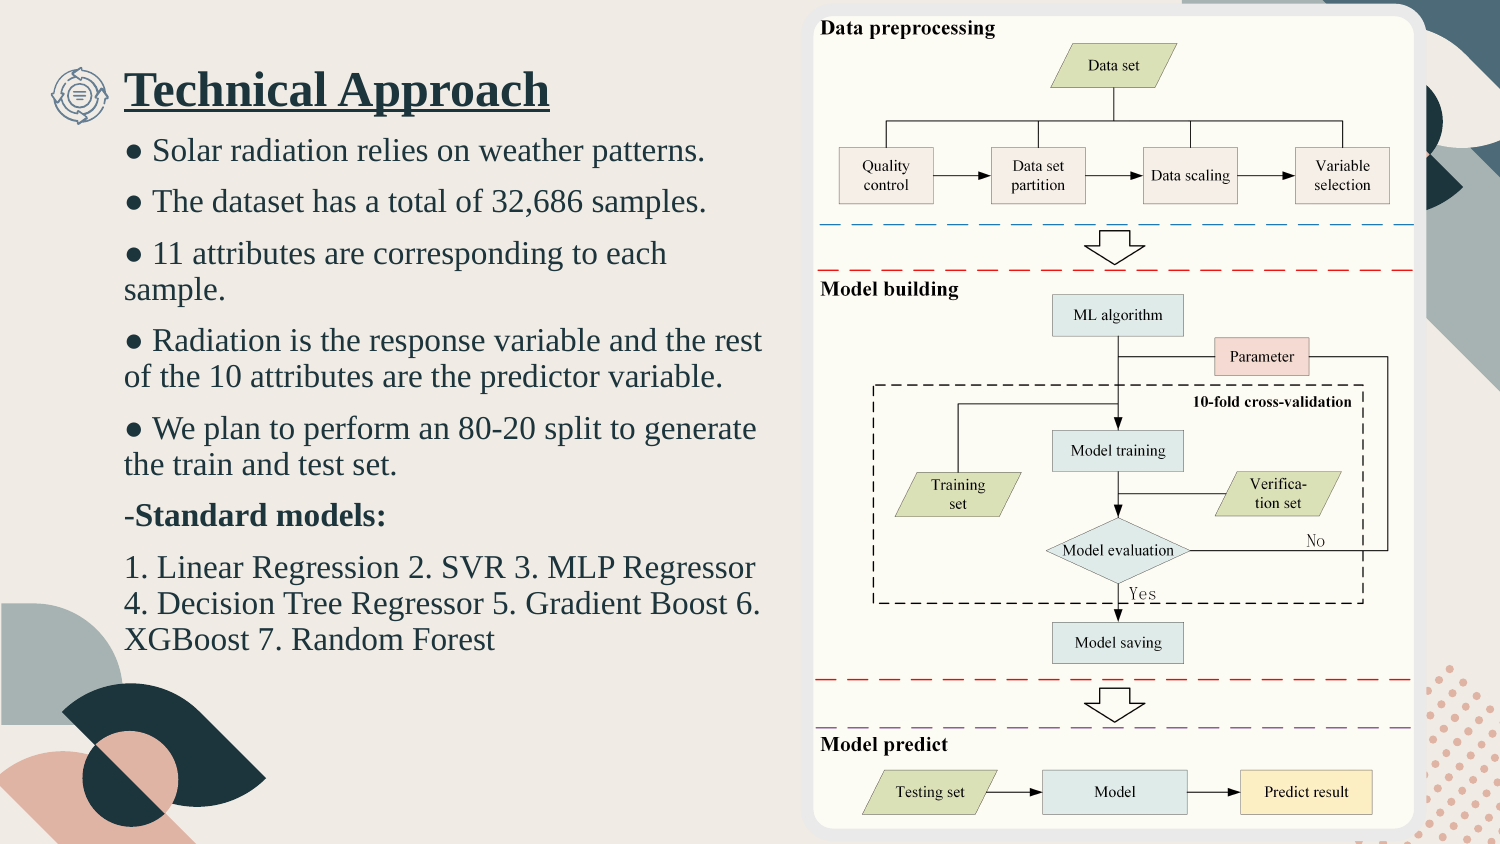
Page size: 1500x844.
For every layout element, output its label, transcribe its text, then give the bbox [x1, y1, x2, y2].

picture [806, 9, 1421, 836]
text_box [50, 66, 110, 126]
list Technical Approach ● Solar radiation relies on weather patterns. ● The dataset has a total of 32,686 samples. ● 11 attributes are corresponding to each sample. ● Radiation is the response variable and the rest of the 10 attributes are the predictor variable. ● We plan to perform an 80-20 split to generate the train and test set. -Standard models: 1. Linear Regression 2. SVR 3. MLP Regressor 4. Decision Tree Regressor 5. Gradient Boost 6. XGBoost 7. Random Forest [108, 55, 791, 748]
